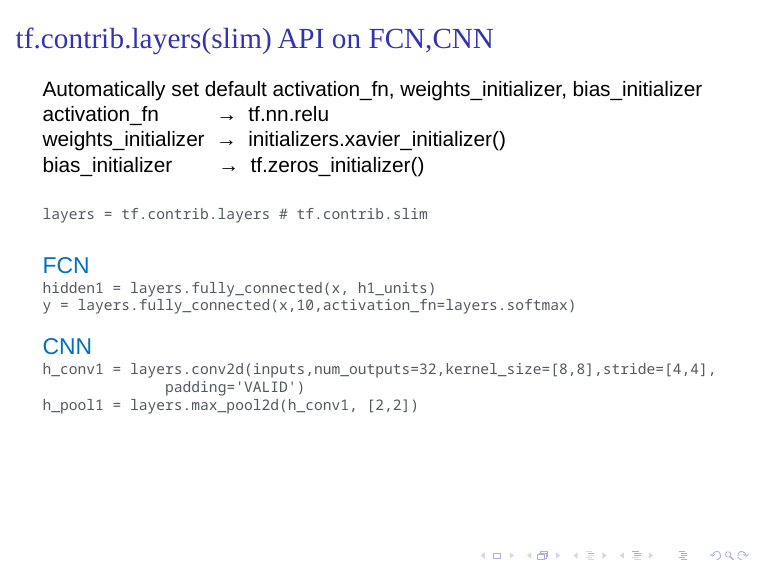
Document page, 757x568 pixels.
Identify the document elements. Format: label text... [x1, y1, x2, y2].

title tf.contrib.layers(slim) API on FCN,CNN [15, 19, 741, 56]
text_box Automatically set default activation_fn, weights_initializer, bias_initializer activation_fn → tf.nn.relu weights_initializer → initializers.xavier_initializer() bias_initializer → tf.zeros_initializer() layers = tf.contrib.layers # tf.contrib.slim FCN hidden1 = layers.fully_connected(x, h1_units) y = layers.fully_connected(x,10,activation_fn=layers.softmax) CNN h_conv1 = layers.conv2d(inputs,num_outputs=32,kernel_size=[8,8],stride=[4,4], padding='VALID') h_pool1 = layers.max_pool2d(h_conv1, [2,2]) [40, 74, 741, 431]
